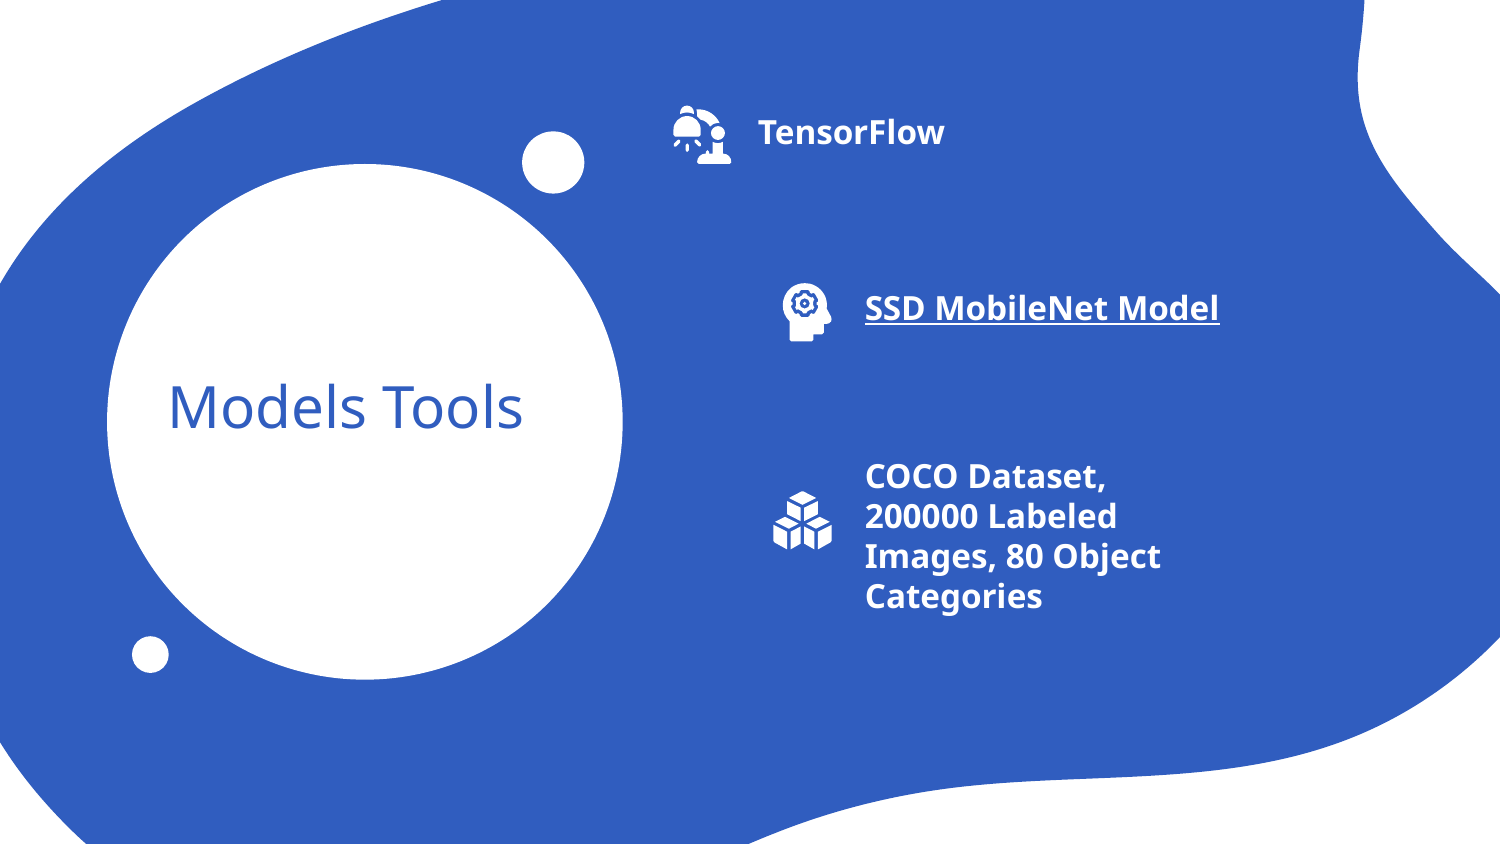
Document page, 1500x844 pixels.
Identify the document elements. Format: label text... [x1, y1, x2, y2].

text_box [673, 105, 732, 165]
subtitle SSD MobileNet Model [849, 271, 1238, 362]
text_box [522, 131, 585, 194]
text_box COCO Dataset, 200000 Labeled Images, 80 Object Categories [849, 440, 1238, 680]
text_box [782, 282, 832, 342]
text_box [107, 163, 623, 680]
text_box [131, 636, 169, 673]
subtitle TensorFlow [742, 96, 1159, 199]
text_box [773, 491, 832, 550]
title Models Tools [152, 354, 598, 549]
